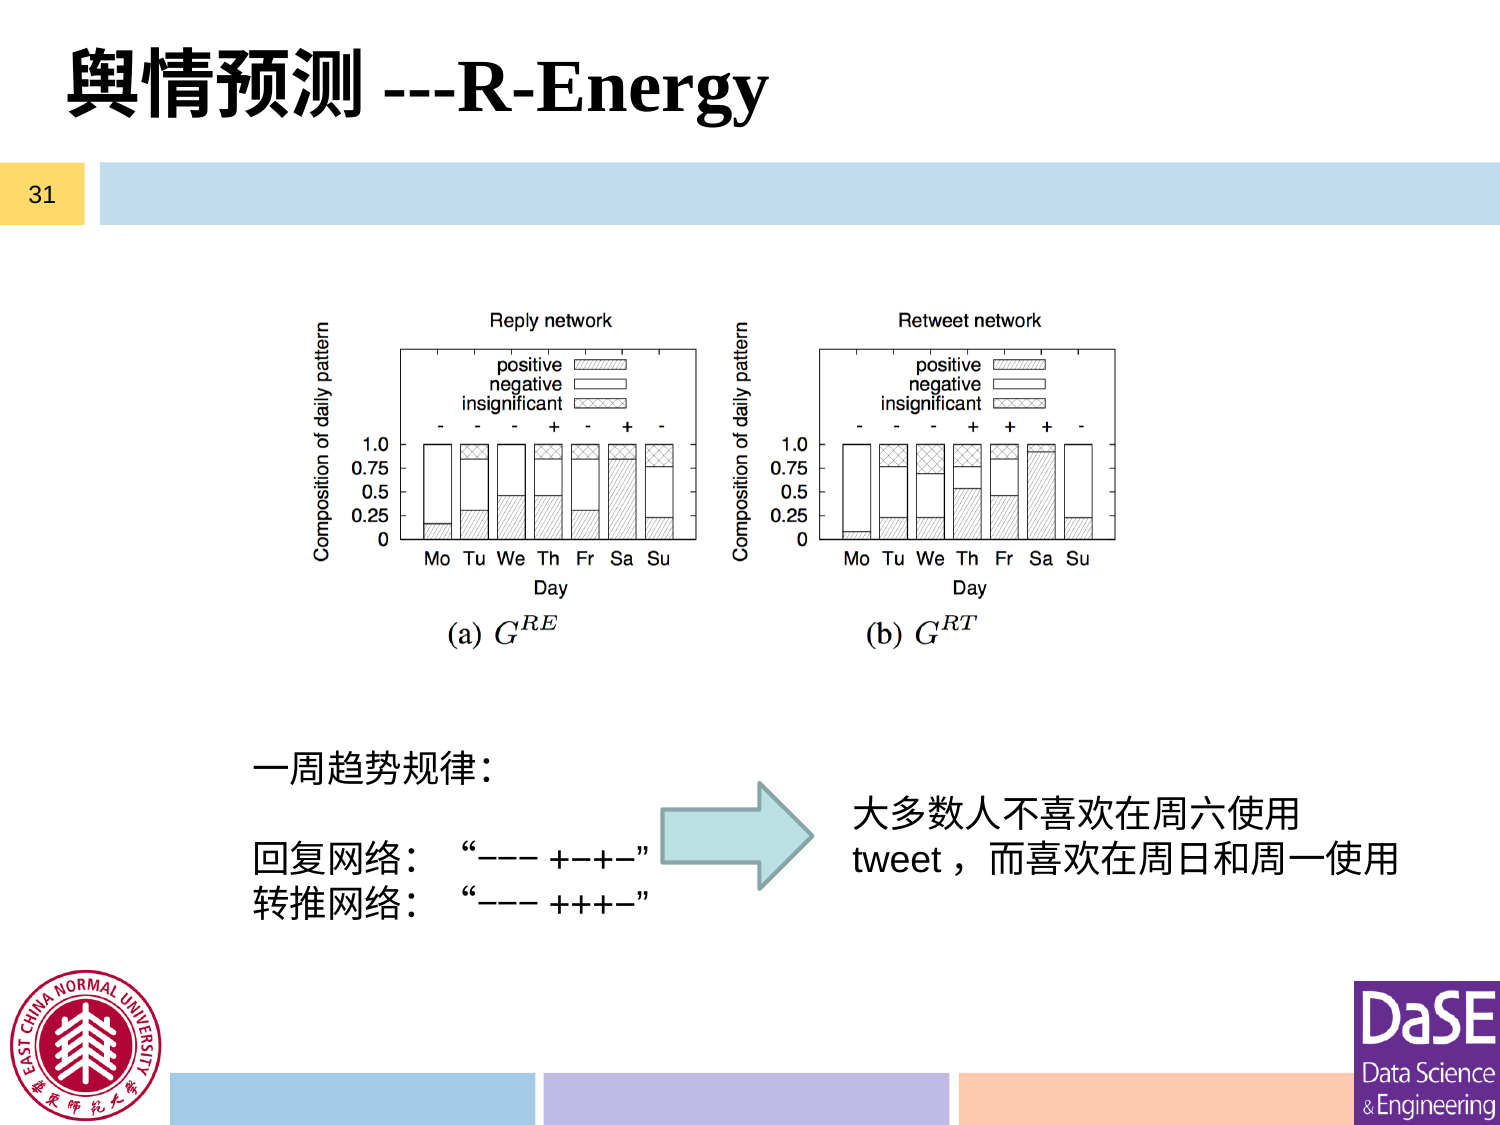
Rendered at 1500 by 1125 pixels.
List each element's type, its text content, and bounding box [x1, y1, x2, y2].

text_box 一周趋势规律： 回复网络：“−−−+−+−” 转推网络：“−−−+++−” [237, 737, 738, 933]
title 舆情预测---R-Energy [50, 0, 1459, 175]
text_box [660, 781, 815, 891]
picture [299, 287, 1138, 666]
text_box 大多数人不喜欢在周六使用tweet，而喜欢在周日和周一使用 [837, 782, 1458, 888]
slide_number 31 [0, 162, 85, 225]
picture [1354, 981, 1500, 1125]
picture [0, 960, 170, 1125]
